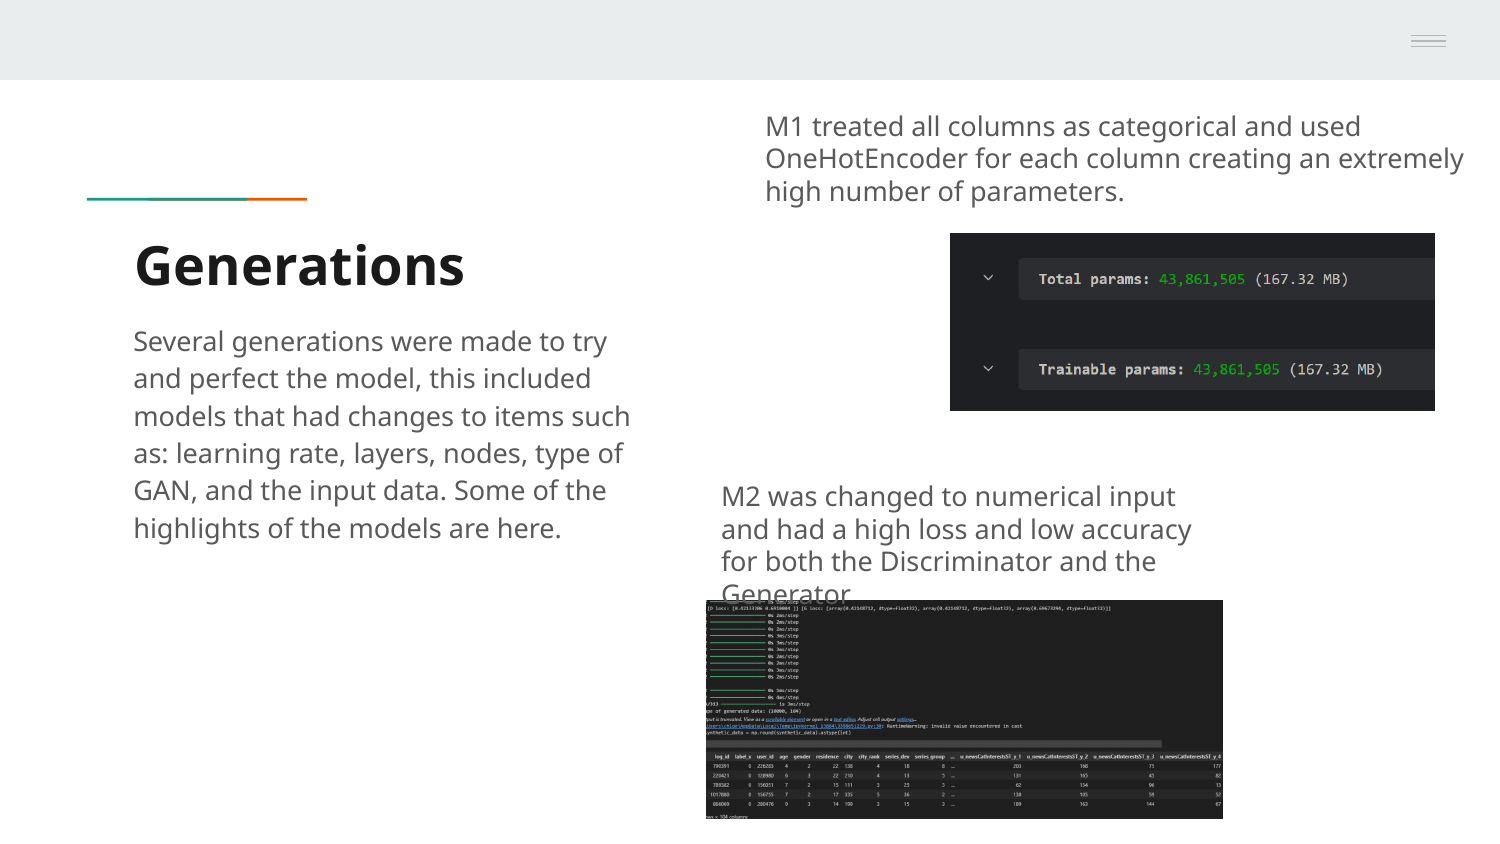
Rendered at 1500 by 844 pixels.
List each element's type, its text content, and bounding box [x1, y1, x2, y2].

list Several generations were made to try and perfect the model, this included models that had changes to items such as: learning rate, layers, nodes, type of GAN, and the input data. Some of the highlights of the models are here. [118, 304, 660, 719]
picture [705, 599, 1223, 820]
text_box M1 treated all columns as categorical and used OneHotEncoder for each column creating an extremely high number of parameters. [749, 93, 1492, 217]
text_box M2 was changed to numerical input and had a high loss and low accuracy for both the Discriminator and the Generator [706, 464, 1223, 599]
title Generations [119, 216, 662, 443]
picture [950, 232, 1436, 411]
